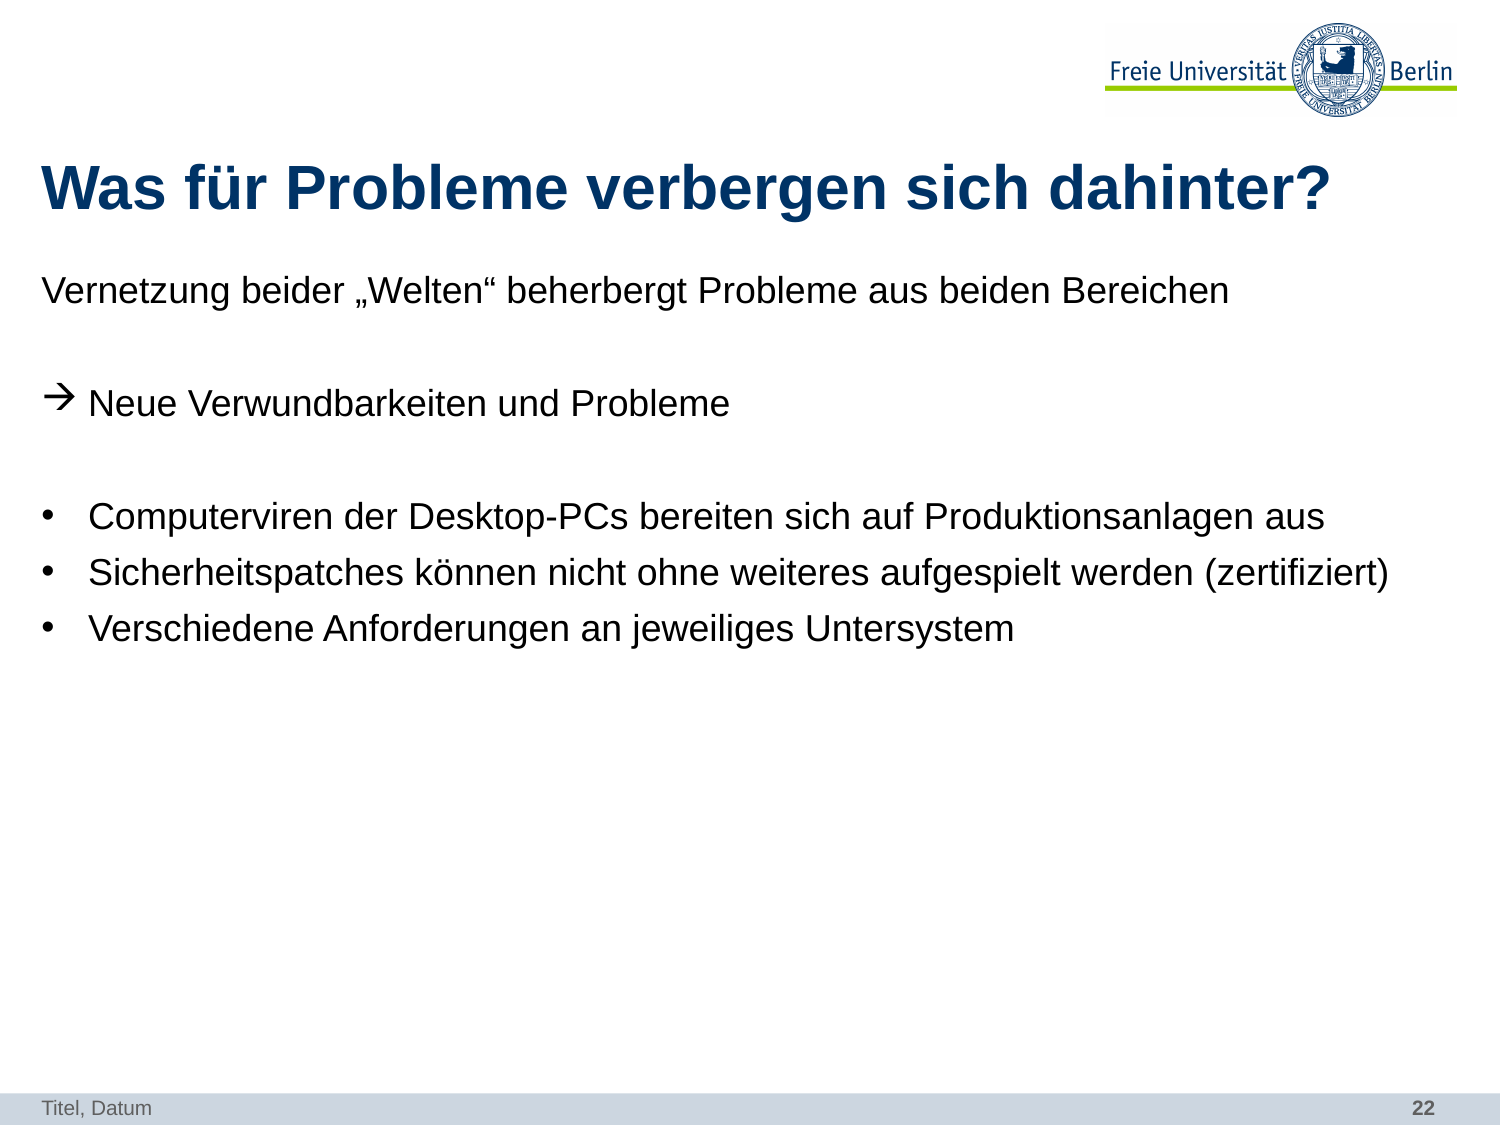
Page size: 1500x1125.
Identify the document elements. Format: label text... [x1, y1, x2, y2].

title Was für Probleme verbergen sich dahinter? [41, 155, 1459, 226]
picture [1105, 23, 1457, 117]
list Vernetzung beider „Welten“ beherbergt Probleme aus beiden Bereichen Neue Verwundbarkeiten und Probleme Computerviren der Desktop-PCs bereiten sich auf Produktionsanlagen aus Sicherheitspatches können nicht ohne weiteres aufgespielt werden (zertifiziert) Verschiedene Anforderungen an jeweiliges Untersystem [41, 265, 1459, 1064]
footer Titel, Datum [40, 1087, 1022, 1125]
